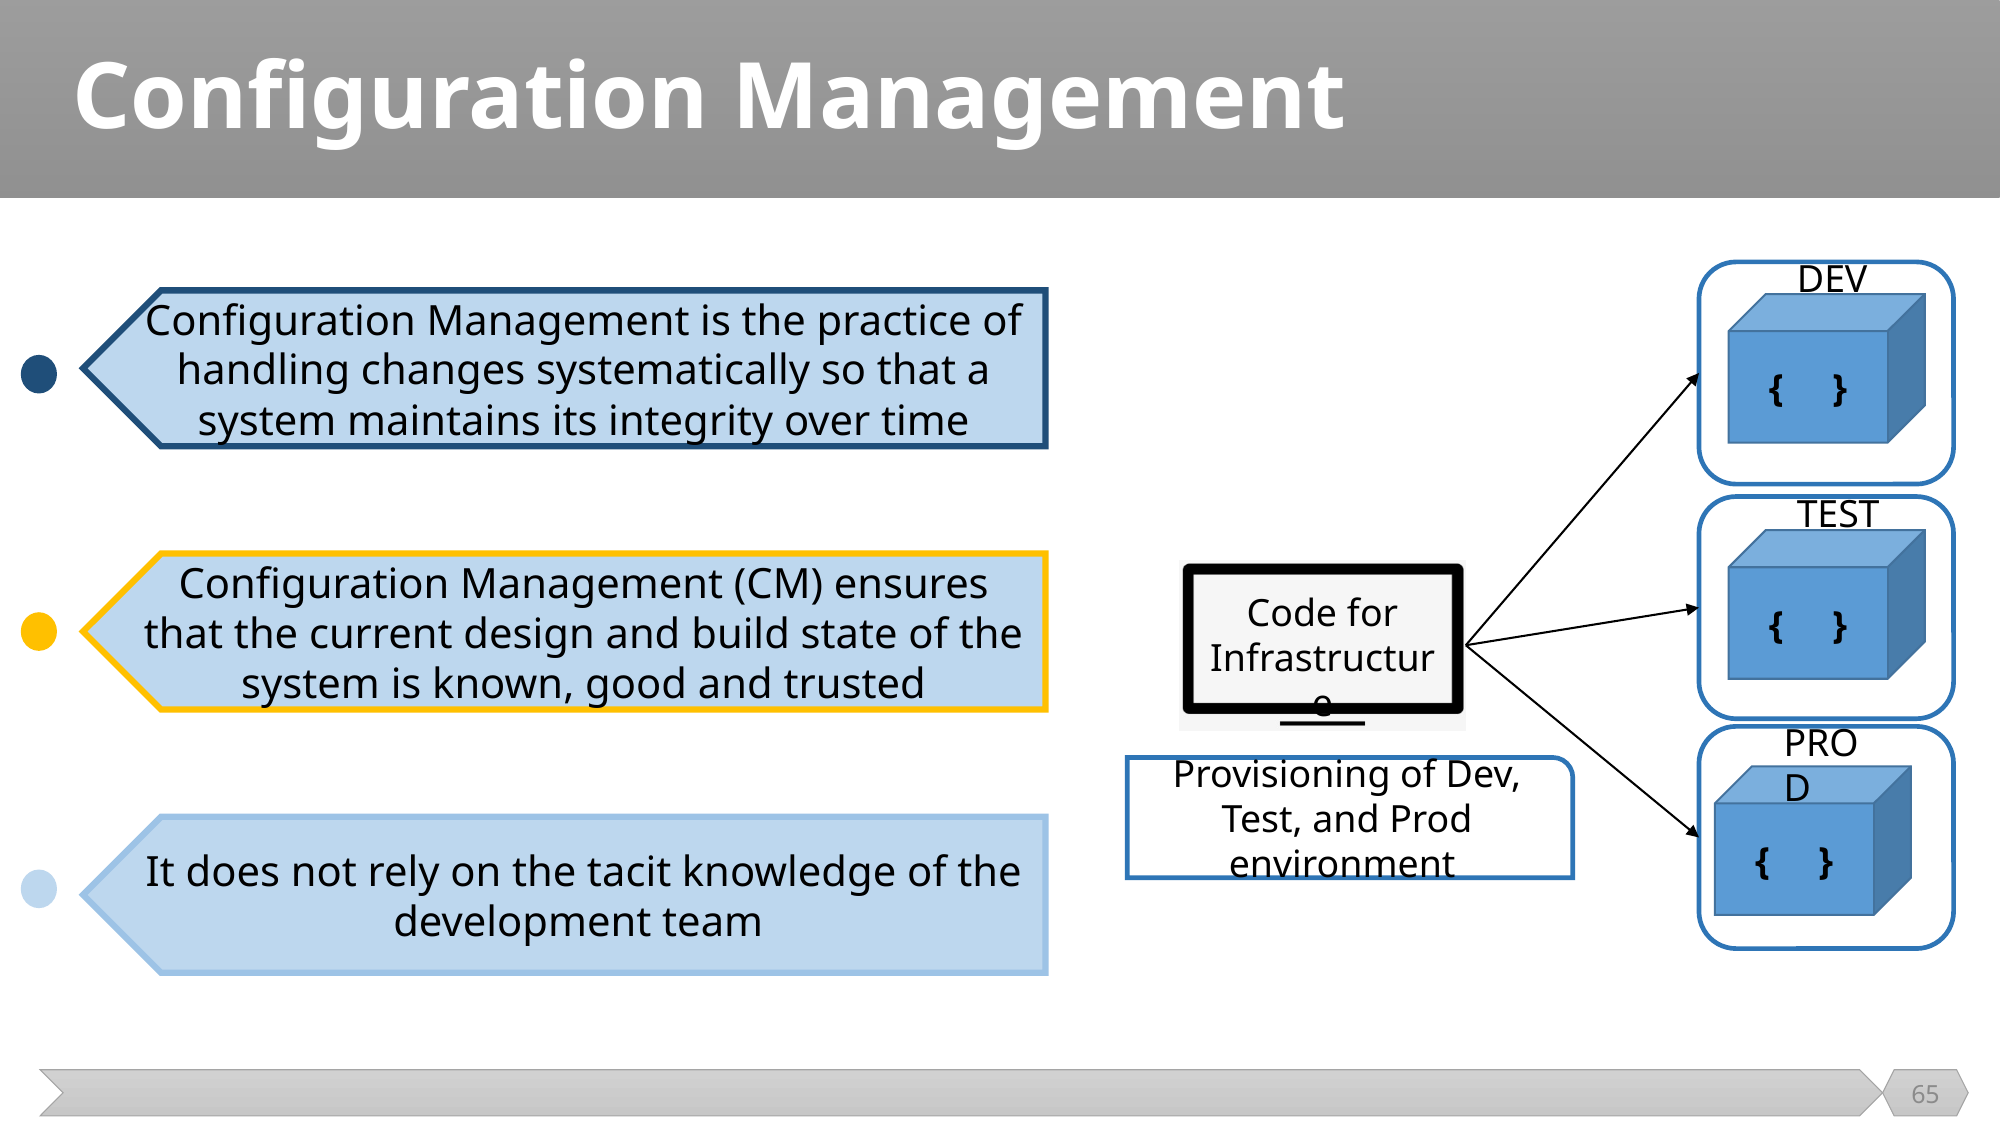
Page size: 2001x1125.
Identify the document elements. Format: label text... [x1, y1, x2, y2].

text_box [1697, 725, 1955, 950]
slide_number 65 [1882, 1065, 1969, 1125]
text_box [1465, 645, 1699, 838]
text_box [19, 611, 59, 652]
title Configuration Management [56, 0, 1969, 199]
text_box Provisioning of Dev, Test, and Prod environment [1126, 756, 1574, 879]
text_box Configuration Management is the practice of handling changes systematically so that a system maintains its integrity over time [81, 289, 1047, 448]
text_box Configuration Management (CM) ensures that the current design and build state of the system is known, good and trusted [81, 552, 1047, 711]
text_box [1697, 260, 1955, 486]
text_box [19, 868, 59, 910]
text_box PROD [1768, 712, 1895, 817]
text_box DEV [1782, 247, 1895, 308]
text_box [1699, 495, 1955, 720]
text_box It does not rely on the tacit knowledge of the development team [81, 815, 1047, 974]
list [1179, 559, 1465, 731]
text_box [1465, 607, 1699, 645]
text_box [19, 353, 59, 395]
text_box TEST [1782, 482, 1895, 543]
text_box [1465, 372, 1699, 607]
